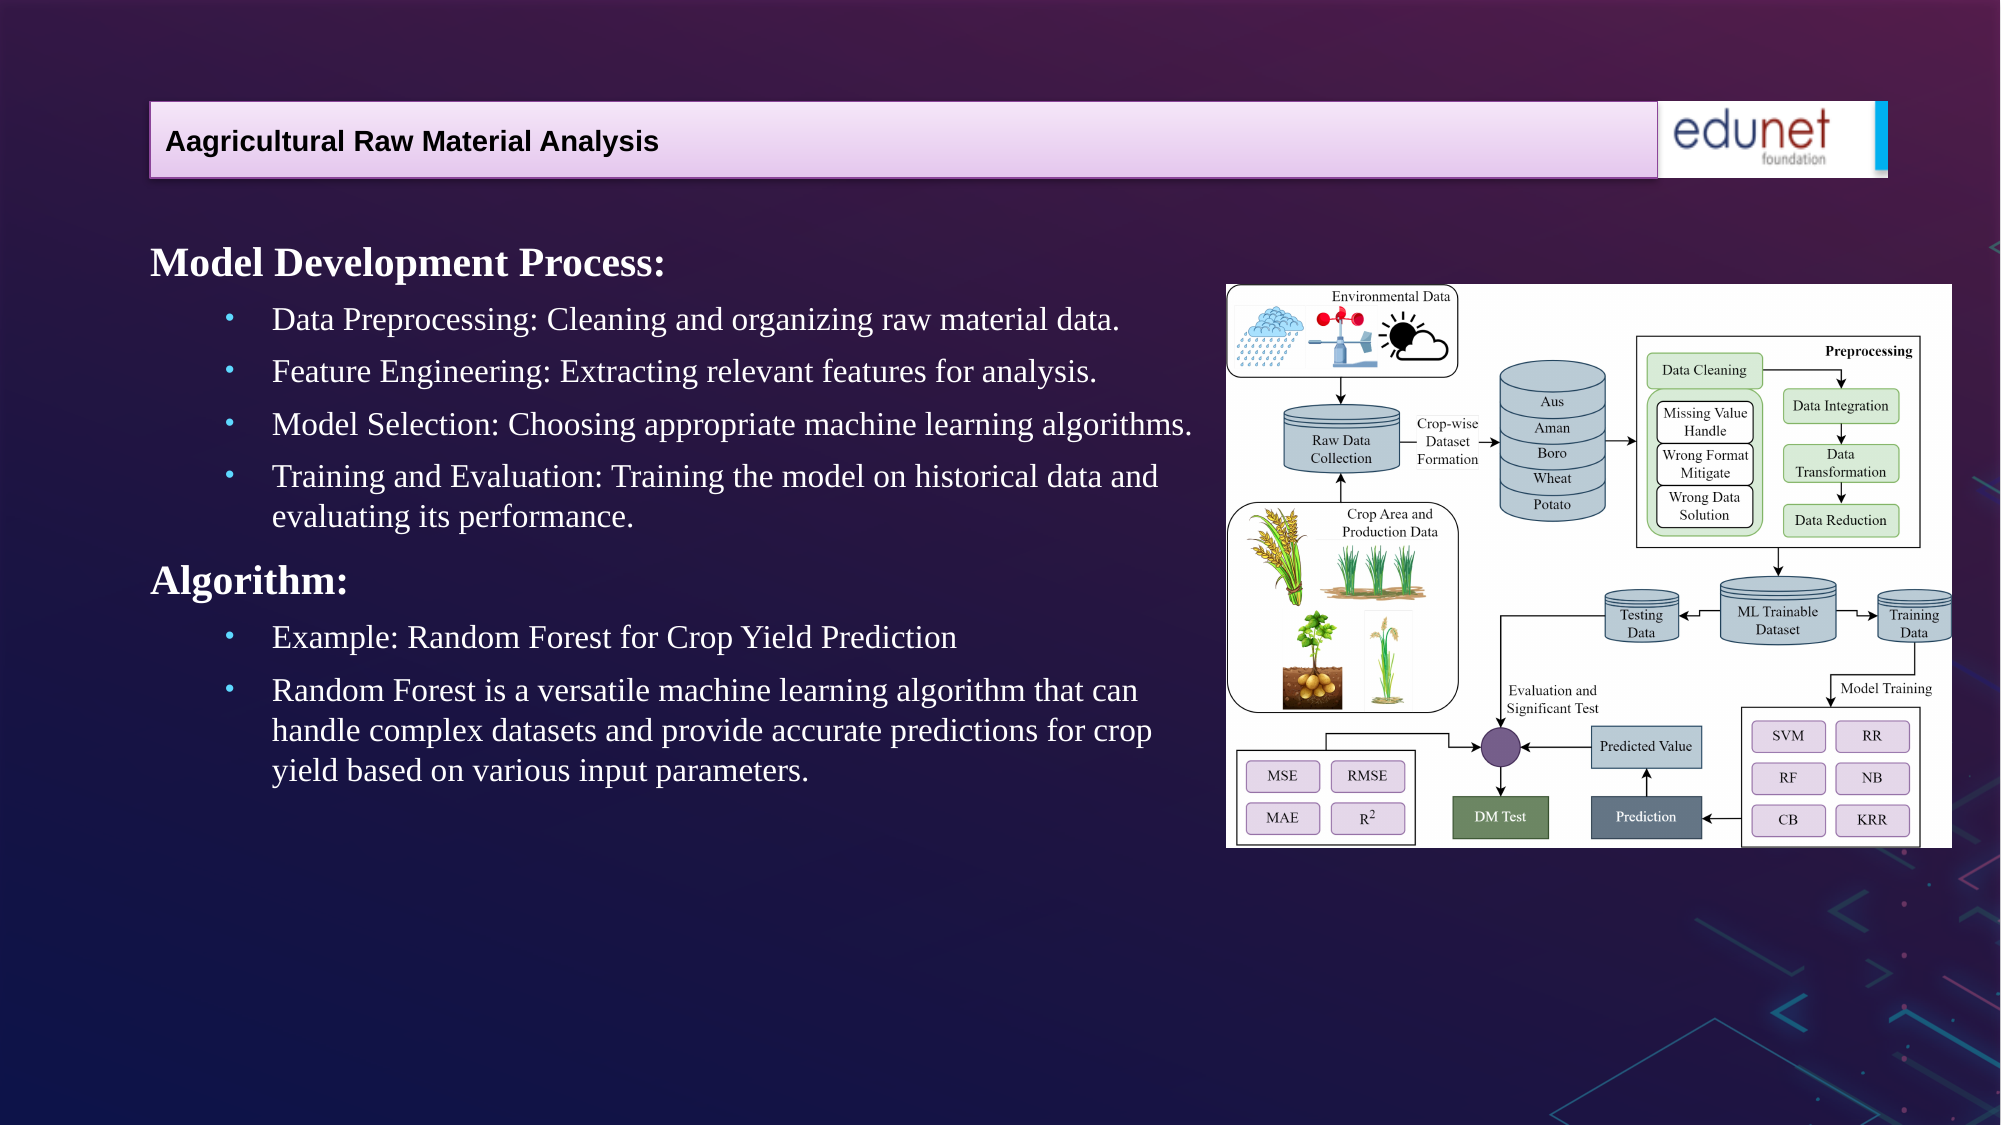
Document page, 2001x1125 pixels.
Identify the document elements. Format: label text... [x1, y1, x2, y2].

text_box Aagricultural Raw Material Analysis [149, 101, 1655, 179]
picture [1226, 284, 1952, 848]
list Model Development Process: Data Preprocessing: Cleaning and organizing raw material data. Feature Engineering: Extracting relevant features for analysis. Model Selection: Choosing appropriate machine learning algorithms. Training and Evaluation: Training the model on historical data and evaluating its performance. Algorithm: Example: Random Forest for Crop Yield Prediction Random Forest is a versatile machine learning algorithm that can handle complex datasets and provide accurate predictions for crop yield based on various input parameters. [150, 234, 1202, 956]
picture [1657, 101, 1888, 179]
